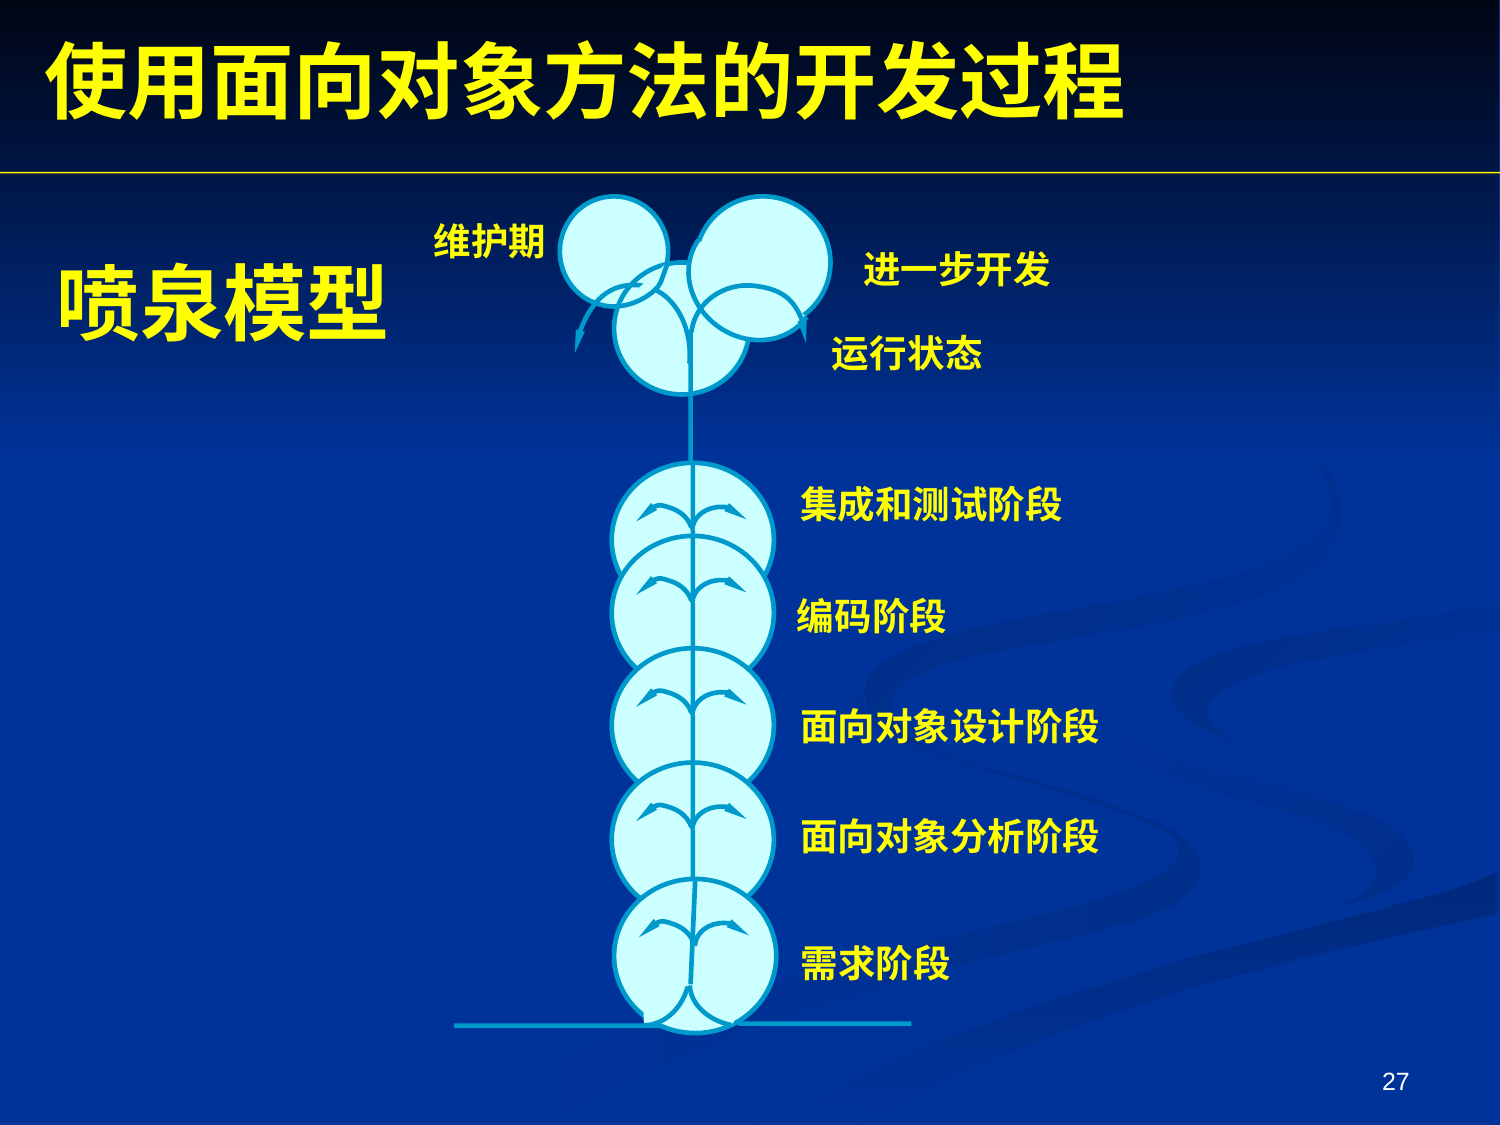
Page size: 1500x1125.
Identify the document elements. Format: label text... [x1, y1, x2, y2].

slide_number 27 [1200, 1024, 1426, 1104]
text_box 使用面向对象方法的开发过程 [29, 21, 1380, 138]
text_box 喷泉模型 [42, 243, 405, 359]
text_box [419, 196, 1195, 1125]
